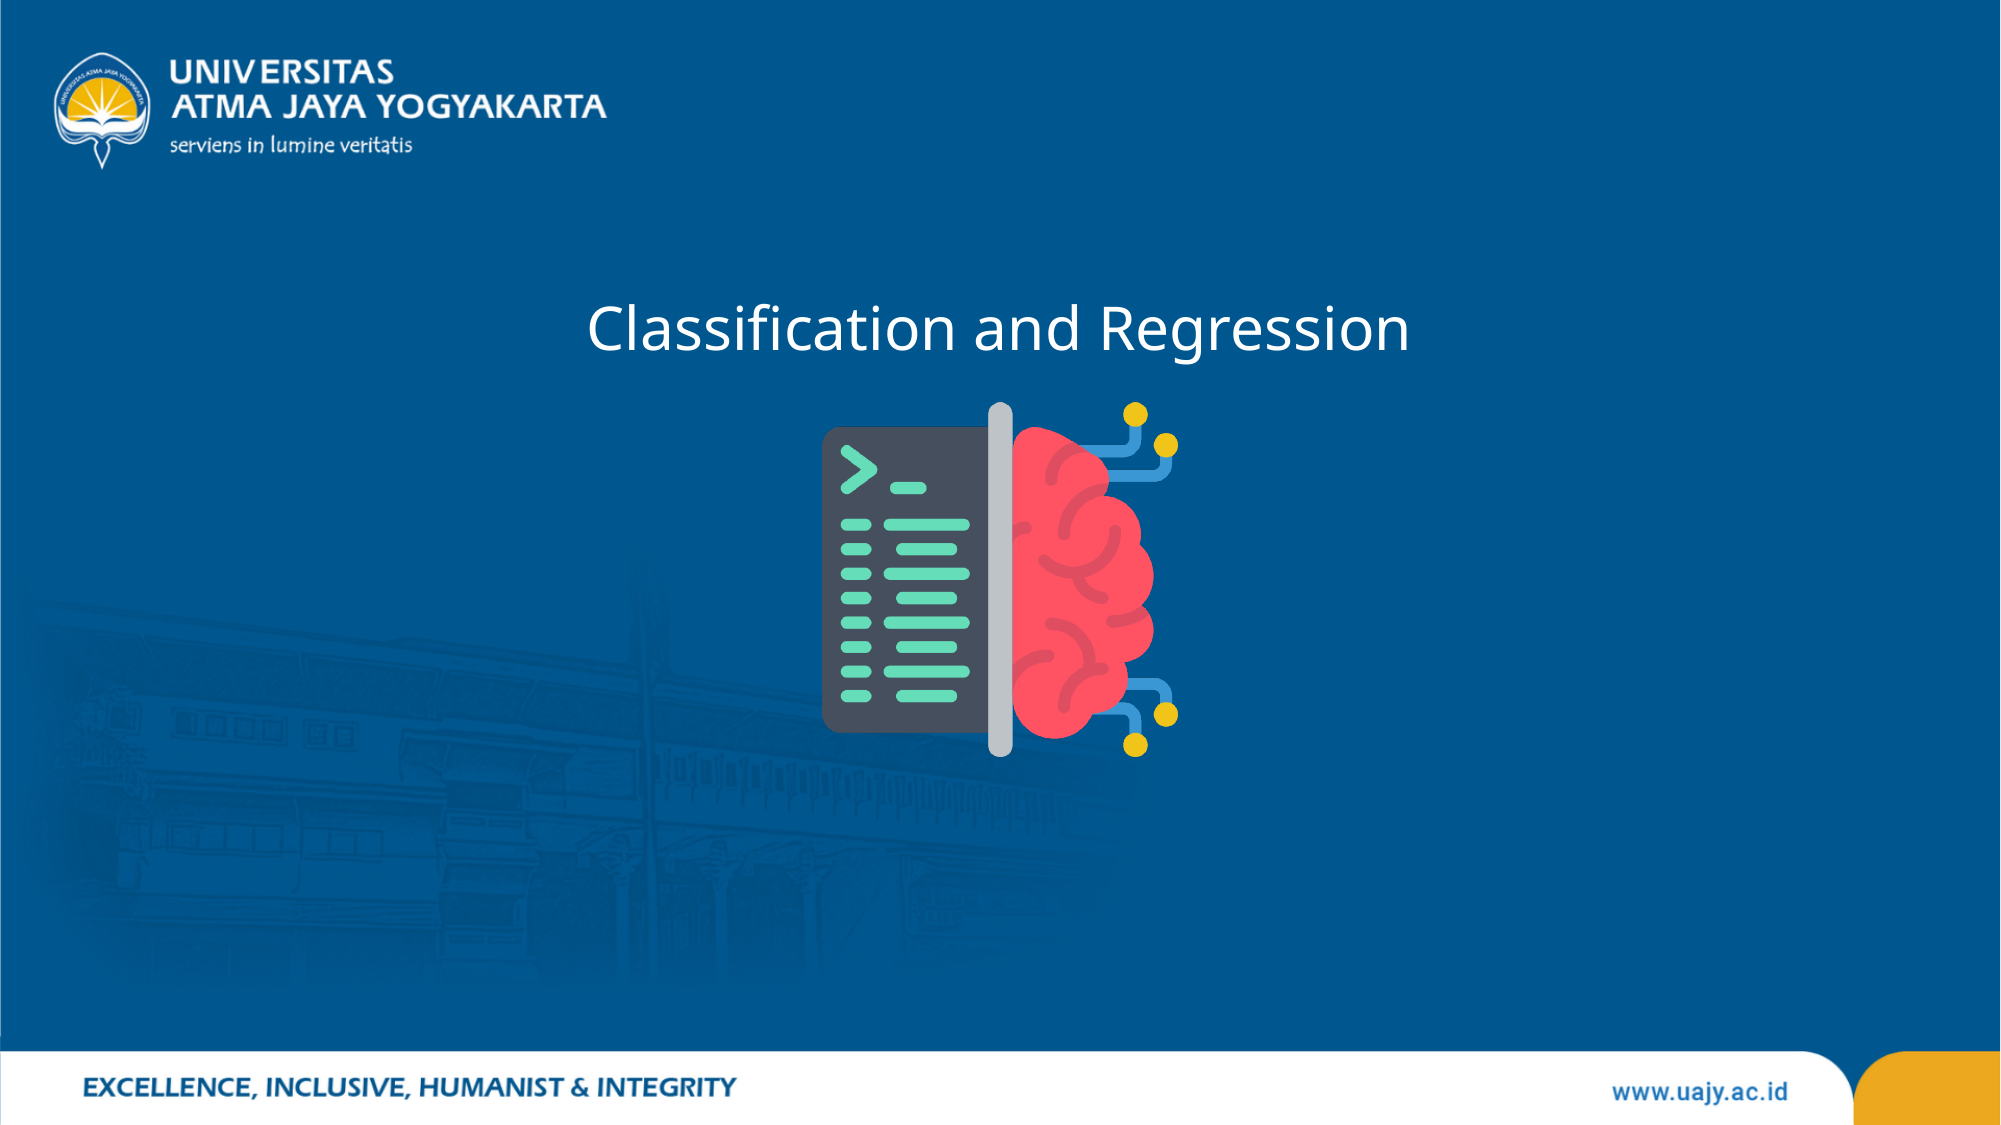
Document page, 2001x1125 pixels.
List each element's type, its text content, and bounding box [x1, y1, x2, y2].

title Classification and Regression [137, 290, 1863, 372]
picture [0, 0, 2001, 1125]
